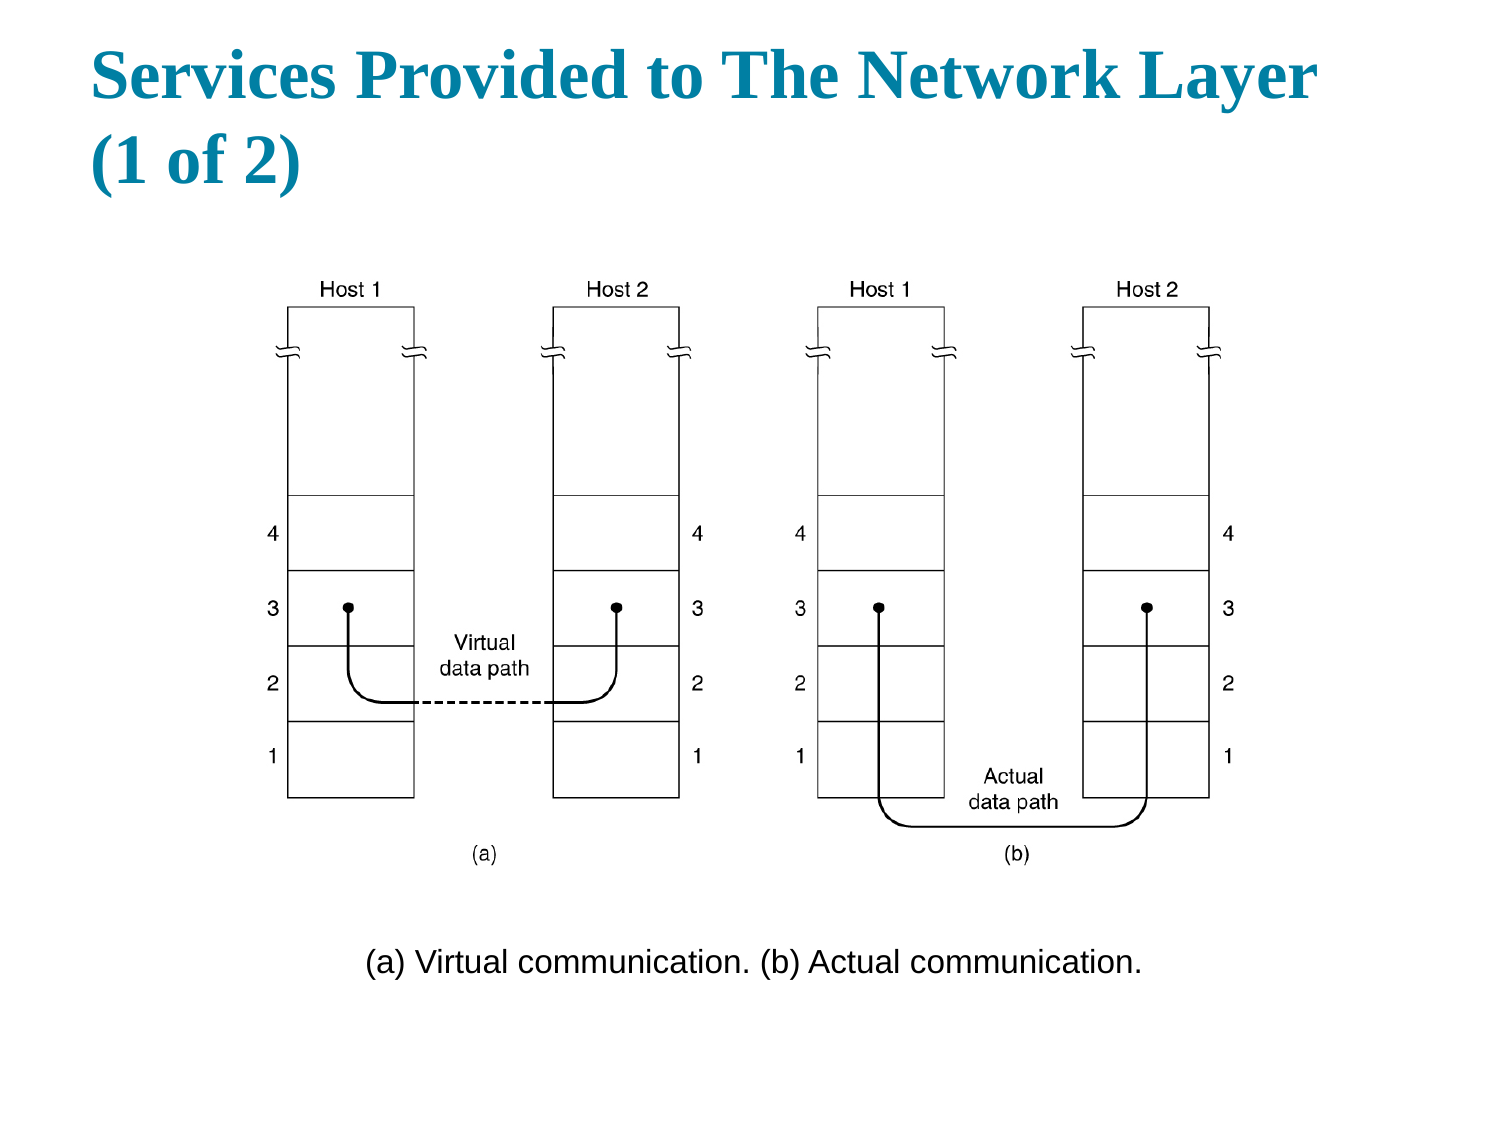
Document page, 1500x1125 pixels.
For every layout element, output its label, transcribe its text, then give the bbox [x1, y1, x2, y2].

list (a) Virtual communication. (b) Actual communication. [75, 886, 1425, 996]
picture [266, 279, 1234, 867]
title Services Provided to The Network Layer (1 of 2) [75, 37, 1425, 213]
